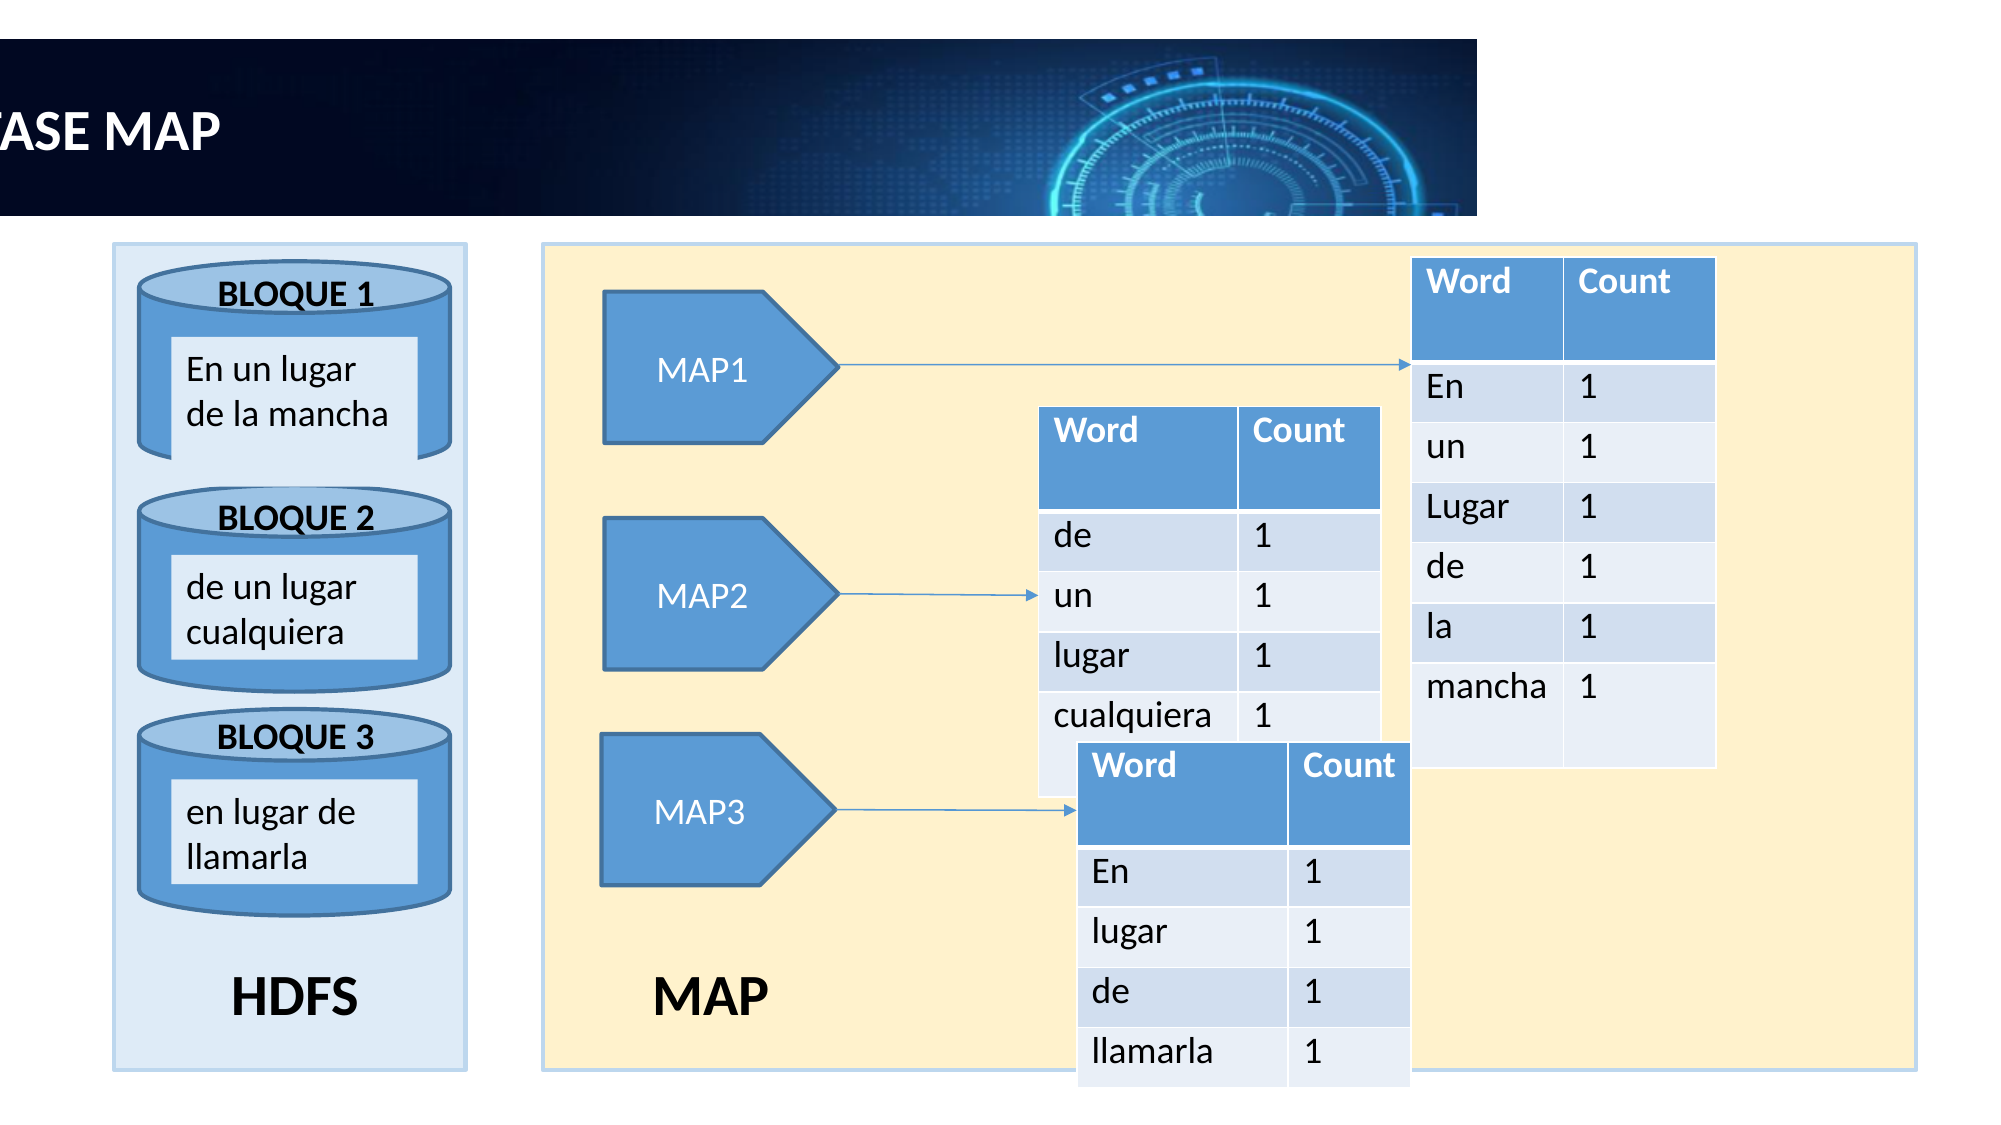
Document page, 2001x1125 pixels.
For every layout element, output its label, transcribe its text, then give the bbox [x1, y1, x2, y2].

text_box HDFS [217, 950, 418, 1105]
table_header Count [1564, 258, 1715, 360]
table_cell 1 [1564, 664, 1715, 767]
table_cell de [1039, 514, 1237, 571]
text_box MAP3 [599, 731, 837, 888]
table_cell de [1412, 543, 1563, 602]
table_cell un [1412, 423, 1563, 482]
table_cell la [1412, 604, 1563, 662]
table_cell 1 [1239, 572, 1380, 631]
text_box de un lugar cualquiera [171, 554, 418, 660]
text_box En un lugar de la mancha [171, 336, 418, 487]
text_box MAP1 [602, 289, 841, 446]
text_box [405, 266, 453, 460]
table_cell 1 [1289, 1028, 1410, 1087]
text_box [136, 711, 453, 918]
text_box BLOQUE 3 [202, 704, 404, 810]
table_cell 1 [1289, 908, 1410, 967]
text_box [838, 589, 1039, 602]
table_cell cualquiera [1039, 693, 1237, 796]
text_box [835, 804, 1077, 817]
table_header Word [1039, 407, 1237, 509]
table_cell 1 [1289, 968, 1410, 1027]
table_cell 1 [1564, 543, 1715, 602]
table_cell 1 [1564, 483, 1715, 542]
table_header Count [1239, 407, 1380, 509]
text_box [112, 242, 468, 1072]
text_box BLOQUE 2 [202, 485, 405, 591]
table_cell 1 [1564, 365, 1715, 422]
picture [0, 39, 1477, 217]
table_cell un [1039, 572, 1237, 631]
table_cell llamarla [1078, 1028, 1287, 1087]
table_cell 1 [1564, 423, 1715, 482]
text_box BLOQUE 1 [202, 261, 405, 336]
text_box [136, 264, 202, 460]
text_box [136, 488, 453, 694]
table_header Word [1412, 258, 1563, 360]
text_box en lugar de llamarla [171, 779, 418, 885]
table_cell 1 [1564, 604, 1715, 662]
table_cell lugar [1039, 633, 1237, 691]
table_cell lugar [1078, 908, 1287, 967]
table_cell En [1078, 850, 1287, 906]
text_box MAP [637, 949, 839, 1035]
table_cell de [1078, 968, 1287, 1027]
table_cell 1 [1289, 850, 1410, 906]
table_cell mancha [1412, 664, 1563, 767]
text_box [838, 358, 1412, 371]
text_box [541, 242, 1918, 1072]
table_header Count [1289, 743, 1410, 845]
table_cell 1 [1239, 633, 1380, 691]
table_header Word [1078, 743, 1287, 845]
table_cell 1 [1239, 514, 1380, 571]
text_box MAP2 [602, 515, 840, 672]
table_cell En [1412, 365, 1563, 422]
table_cell Lugar [1412, 483, 1563, 542]
table_cell 1 [1239, 693, 1380, 741]
